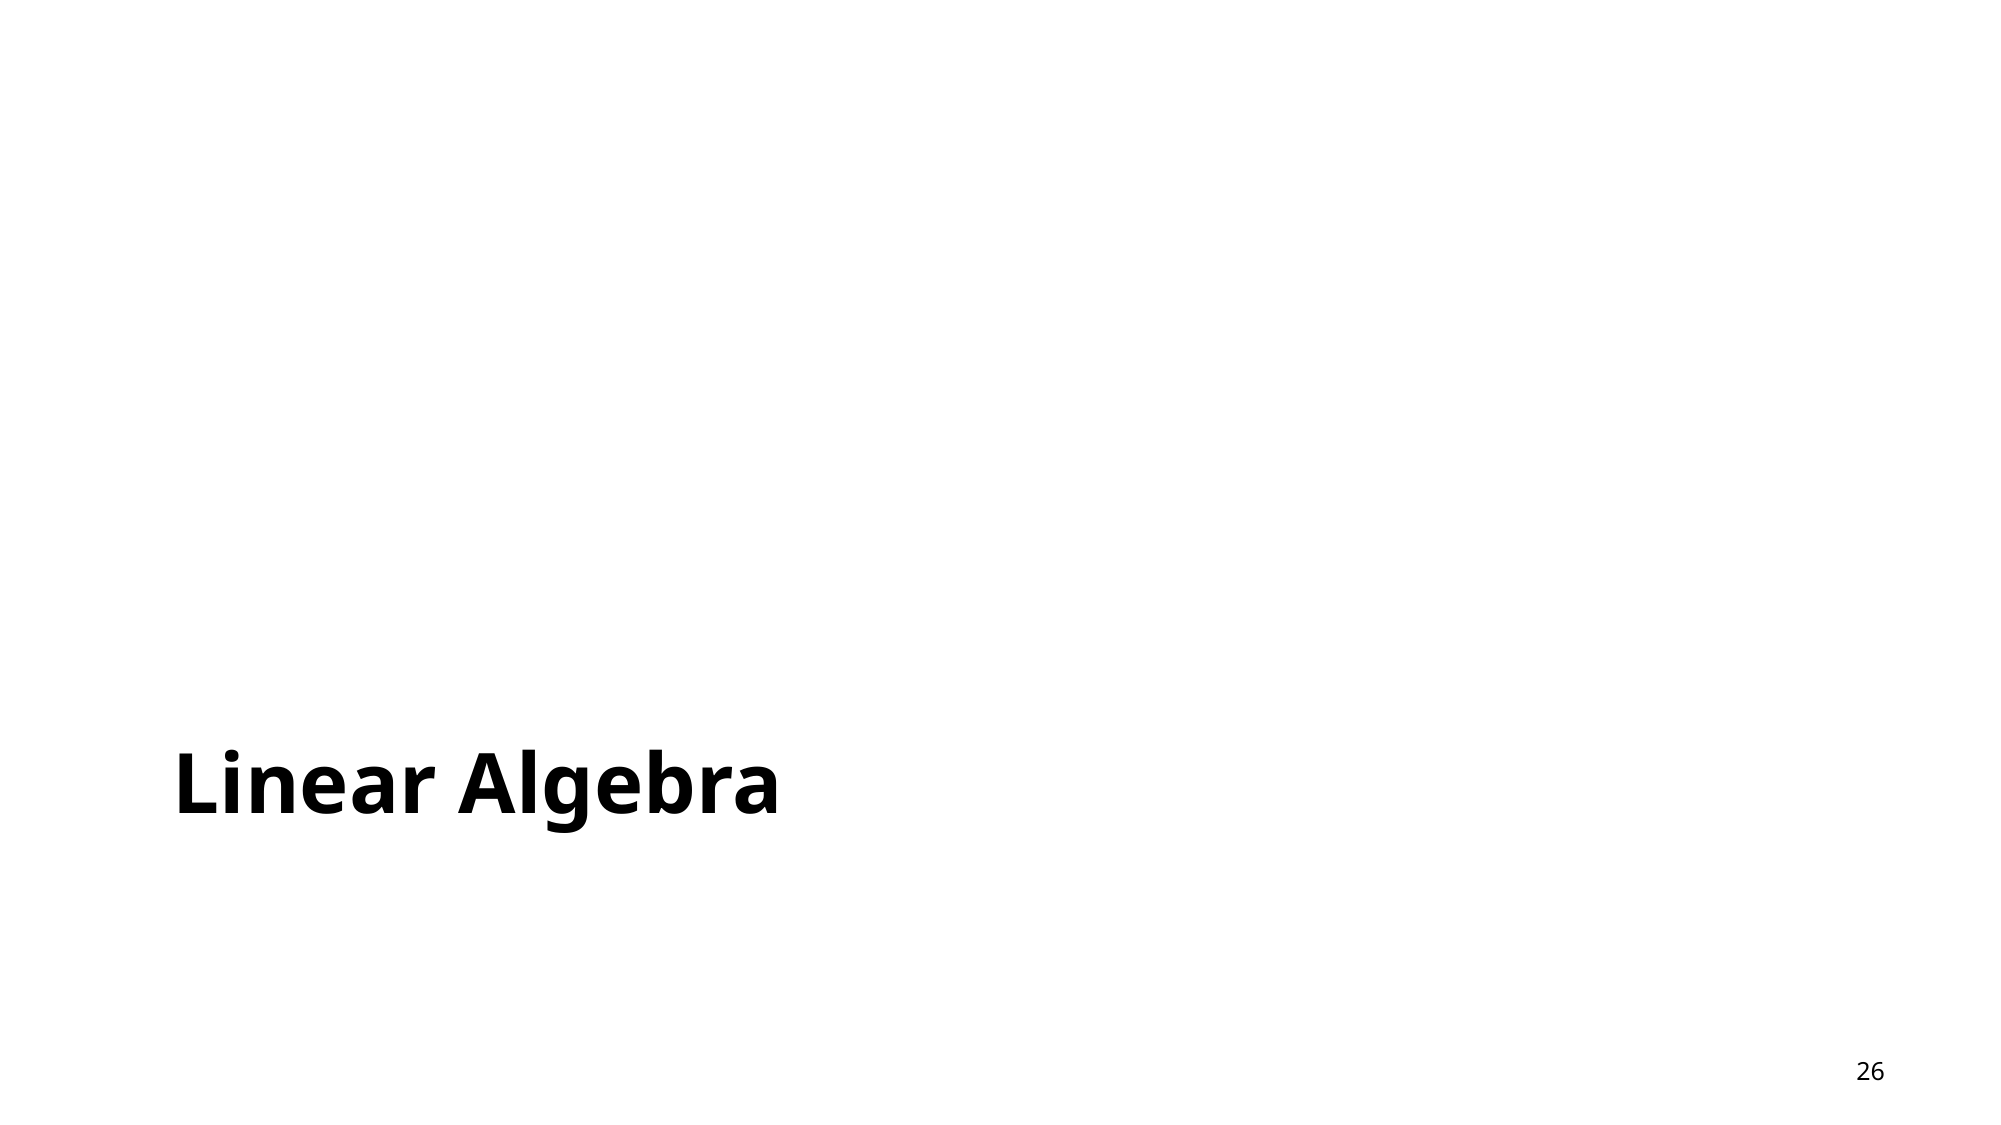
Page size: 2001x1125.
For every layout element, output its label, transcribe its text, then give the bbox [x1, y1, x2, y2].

slide_number 25 [1433, 1042, 1900, 1103]
title Linear Algebra [157, 722, 1858, 947]
